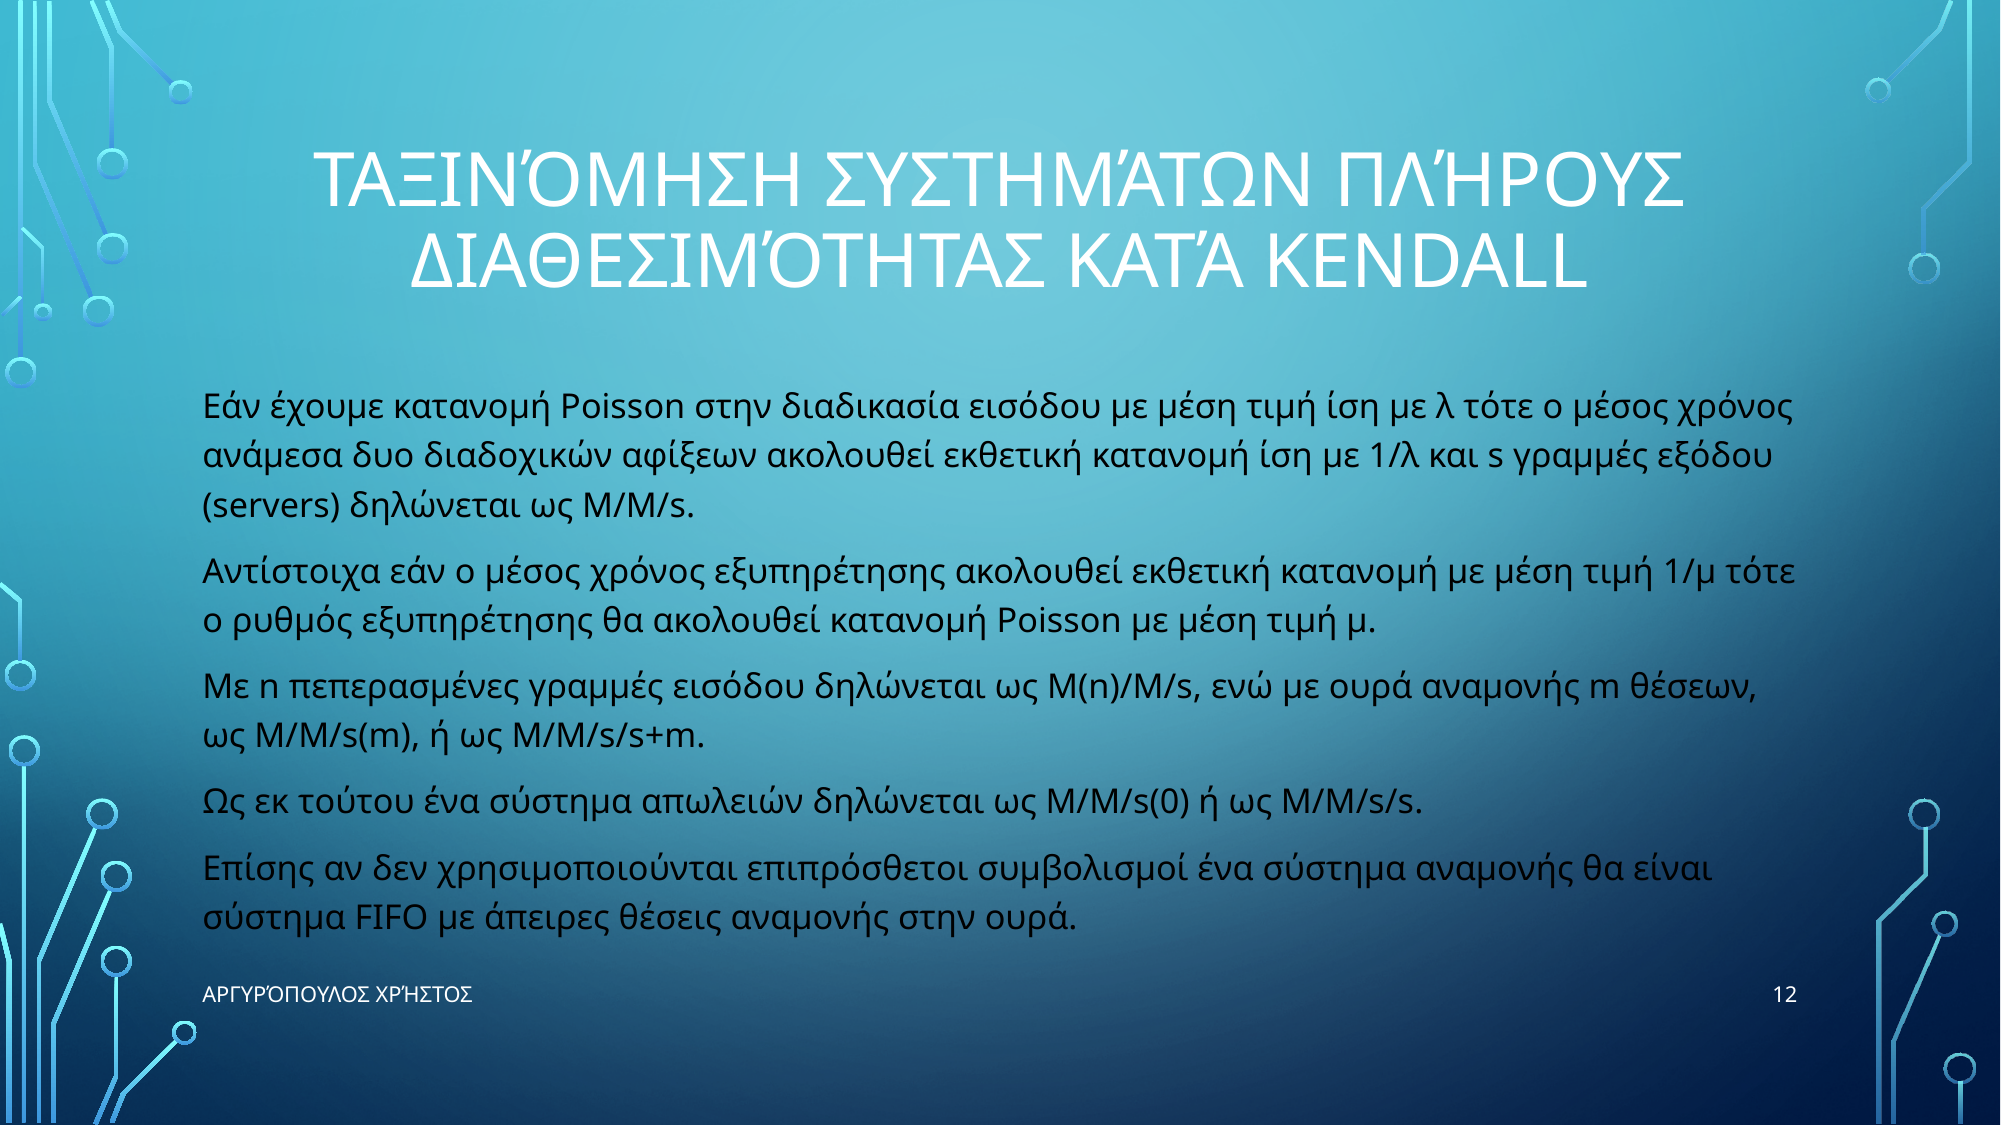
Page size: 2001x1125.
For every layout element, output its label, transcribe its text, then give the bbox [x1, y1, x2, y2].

footer Αργυρόπουλος Χρήστος [187, 965, 1211, 1025]
slide_number 12 [1685, 965, 1813, 1025]
list Εάν έχουμε κατανομή Poisson στην διαδικασία εισόδου με μέση τιμή ίση με λ τότε ο μέσος χρόνος ανάμεσα δυο διαδοχικών αφίξεων ακολουθεί εκθετική κατανομή ίση με 1/λ και s γραμμές εξόδου (servers) δηλώνεται ως M/M/s. Αντίστοιχα εάν ο μέσος χρόνος εξυπηρέτησης ακολουθεί εκθετική κατανομή με μέση τιμή 1/μ τότε ο ρυθμός εξυπηρέτησης θα ακολουθεί κατανομή Poisson με μέση τιμή μ. Με n πεπερασμένες γραμμές εισόδου δηλώνεται ως M(n)/M/s, ενώ με ουρά αναμονής m θέσεων, ως M/M/s(m), ή ως M/M/s/s+m. Ως εκ τούτου ένα σύστημα απωλειών δηλώνεται ως M/M/s(0) ή ως M/M/s/s. Επίσης αν δεν χρησιμοποιούνται επιπρόσθετοι συμβολισμοί ένα σύστημα αναμονής θα είναι σύστημα FIFO με άπειρες θέσεις αναμονής στην ουρά. [187, 369, 1813, 950]
title Ταξινόμηση συστημάτων πλήρους διαθεσιμότητας κατά Kendall [187, 101, 1813, 344]
